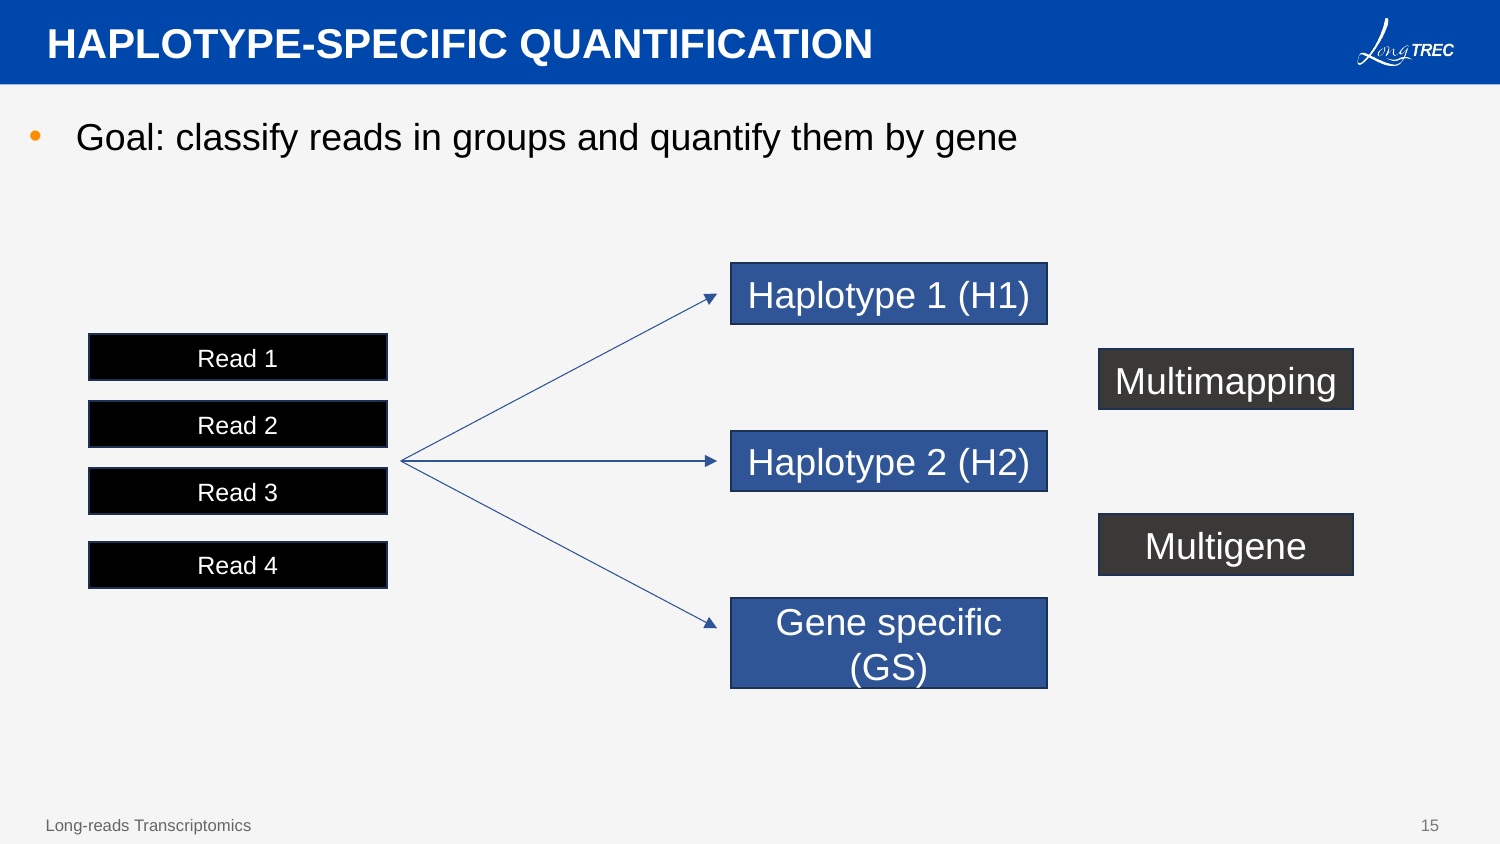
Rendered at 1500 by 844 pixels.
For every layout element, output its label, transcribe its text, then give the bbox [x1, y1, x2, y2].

slide_number 15 [1116, 802, 1455, 844]
picture [1357, 18, 1454, 66]
text_box Goal: classify reads in groups and quantify them by gene [14, 105, 1048, 166]
text_box HAPLOTYPE-SPECIFIC QUANTIFICATION [46, 17, 1136, 68]
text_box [88, 334, 388, 588]
text_box Multigene [1098, 513, 1354, 576]
picture [0, 85, 1500, 844]
text_box Multimapping [1098, 348, 1354, 410]
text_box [400, 263, 1048, 689]
